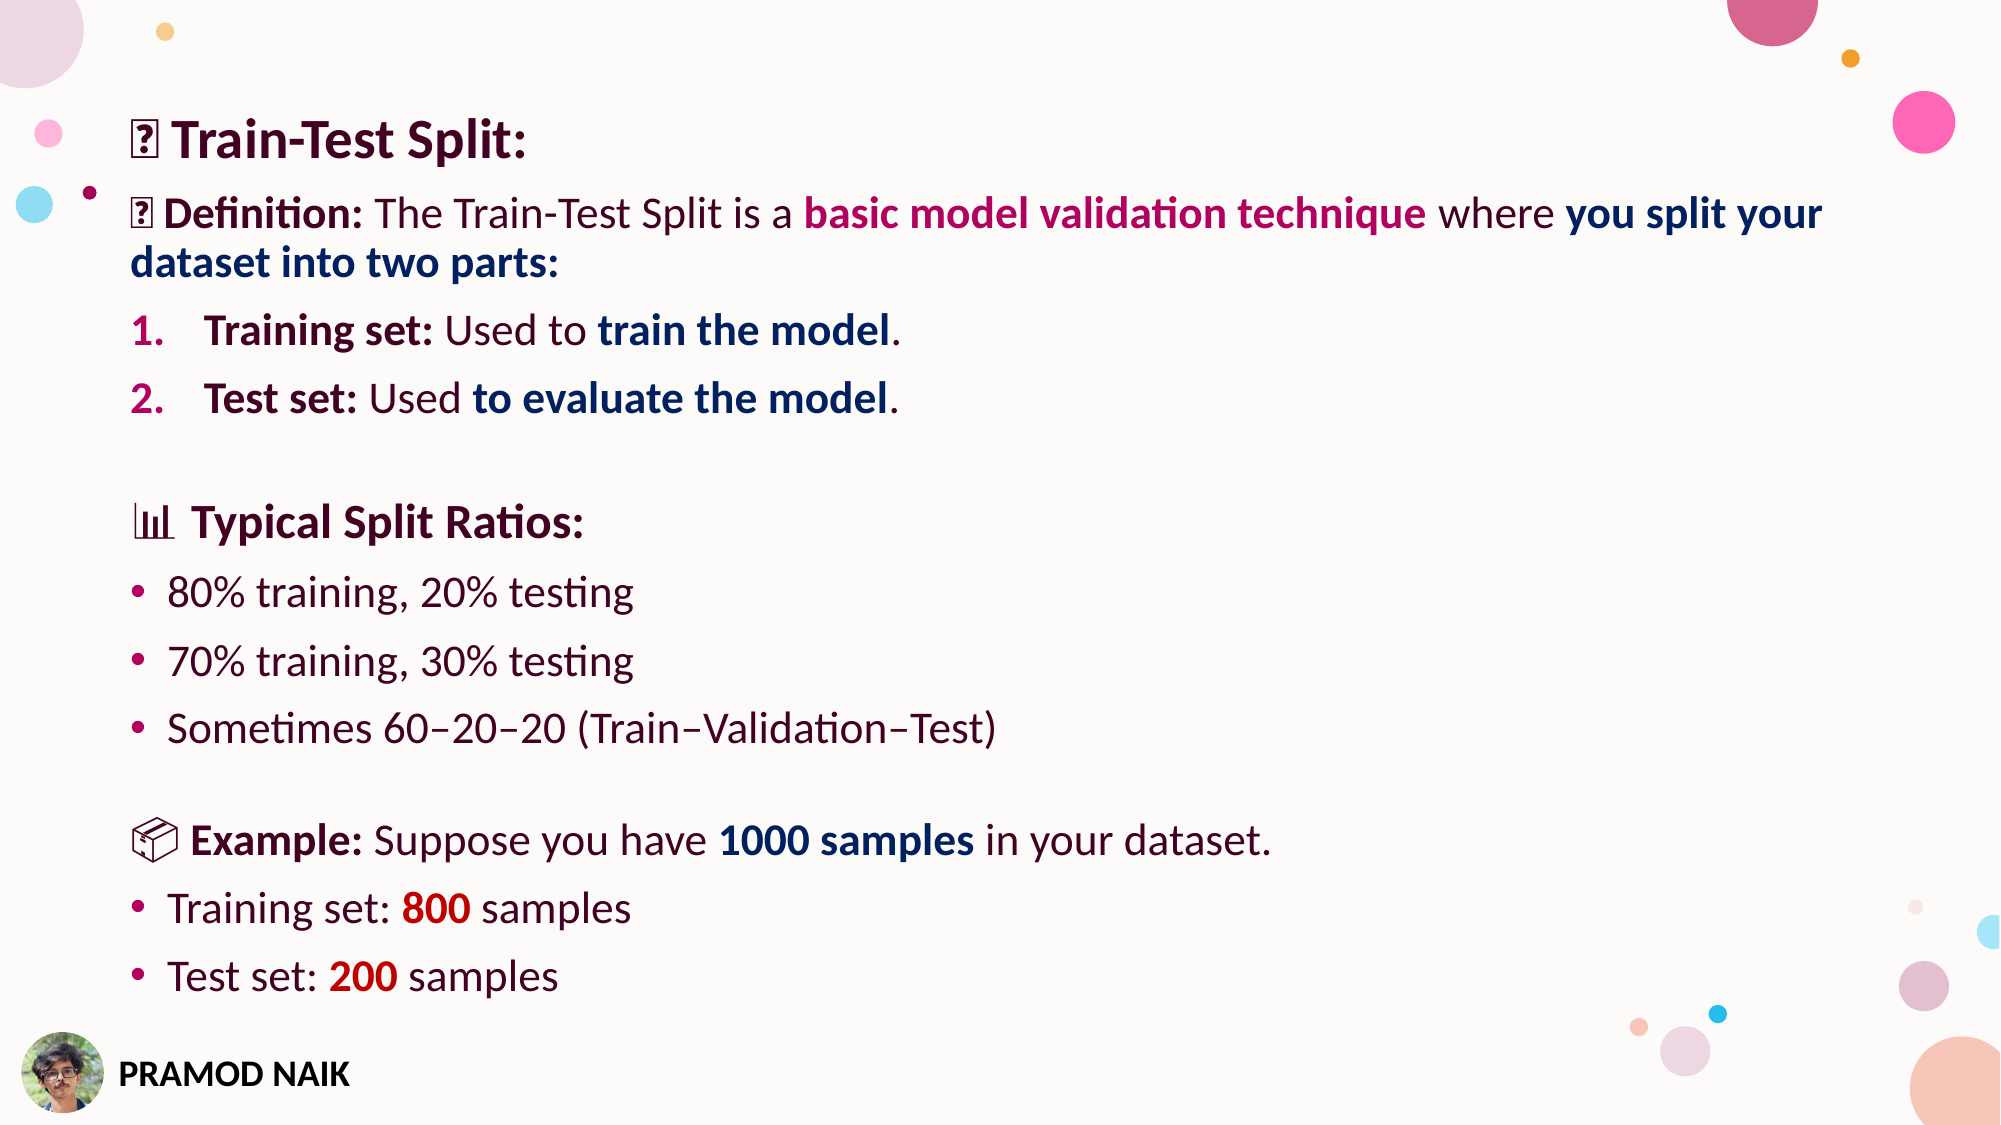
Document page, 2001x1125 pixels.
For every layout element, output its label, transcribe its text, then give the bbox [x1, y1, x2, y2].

list 📘 Train-Test Split: 🧠 Definition: The Train-Test Split is a basic model validation technique where you split your dataset into two parts: Training set: Used to train the model. Test set: Used to evaluate the model. 📊 Typical Split Ratios: 80% training, 20% testing 70% training, 30% testing Sometimes 60–20–20 (Train–Validation–Test) 📦 Example: Suppose you have 1000 samples in your dataset. Training set: 800 samples Test set: 200 samples [115, 101, 1904, 1009]
picture [21, 1031, 104, 1114]
